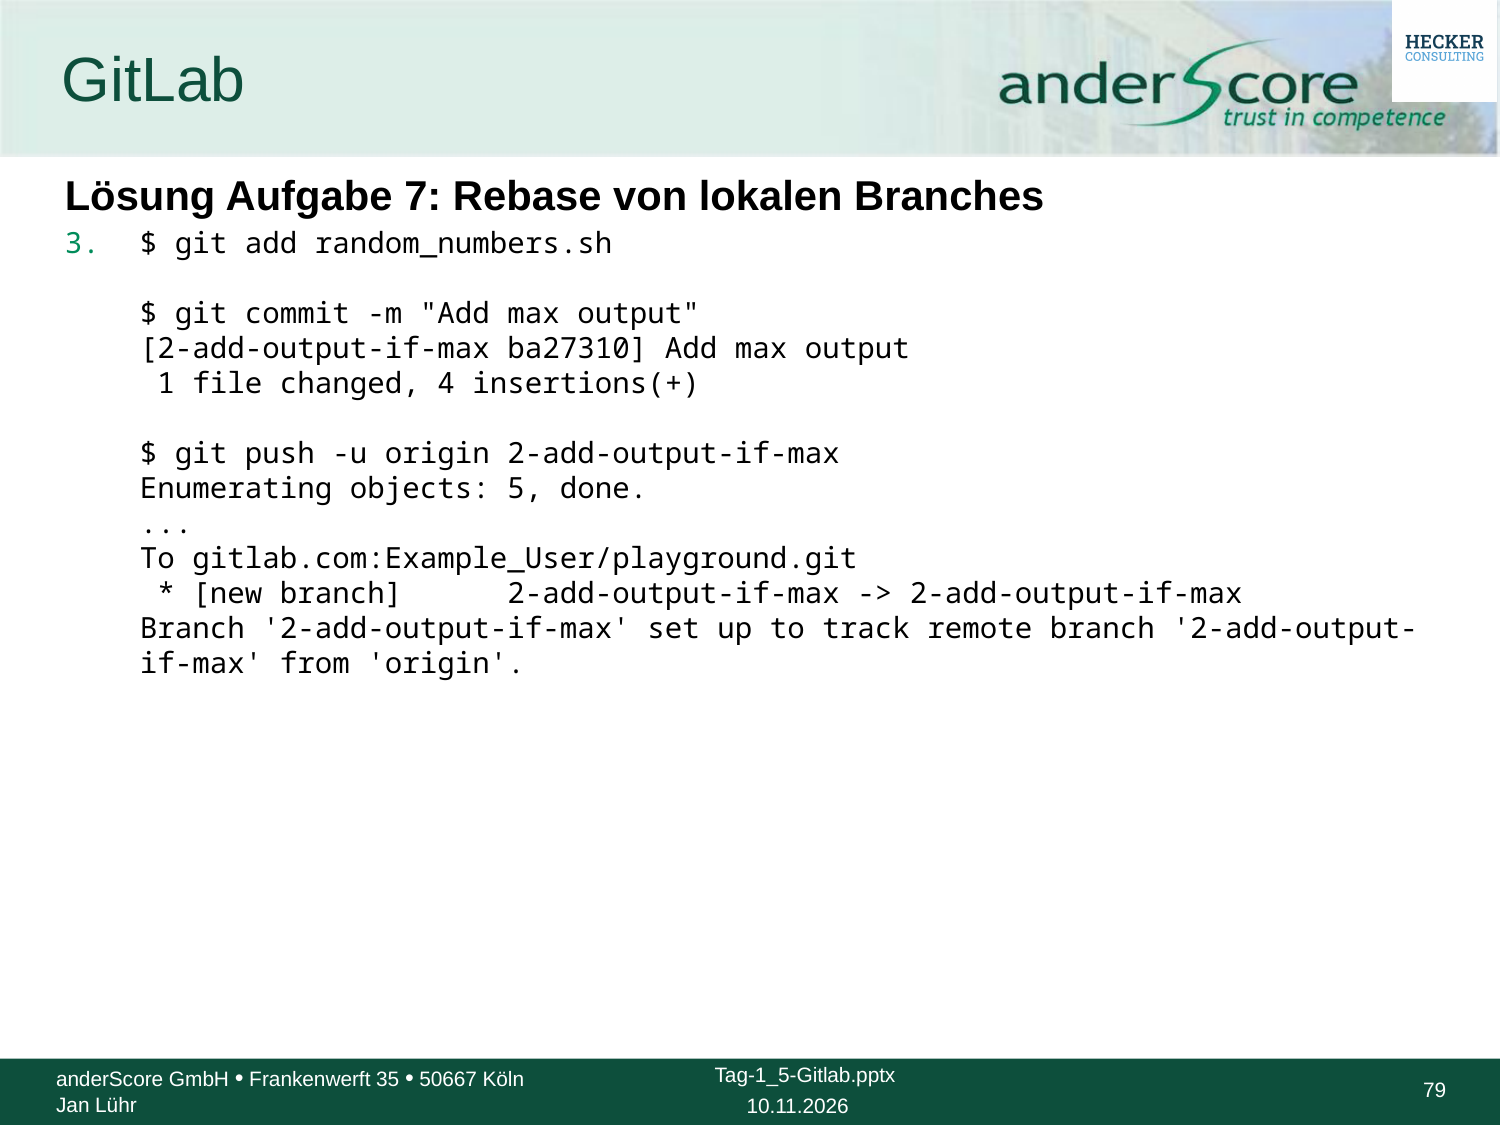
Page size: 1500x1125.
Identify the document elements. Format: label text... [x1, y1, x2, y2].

title GitLab [46, 23, 975, 140]
list Lösung Aufgabe 7: Rebase von lokalen Branches $ git add random_numbers.sh $ git commit -m "Add max output" [2-add-output-if-max ba27310] Add max output 1 file changed, 4 insertions(+) $ git push -u origin 2-add-output-if-max Enumerating objects: 5, done. ... To gitlab.com:Example_User/playground.git * [new branch] 2-add-output-if-max -> 2-add-output-if-max Branch '2-add-output-if-max' set up to track remote branch '2-add-output-if-max' from 'origin'. [49, 160, 1447, 1047]
picture [0, 0, 1500, 157]
